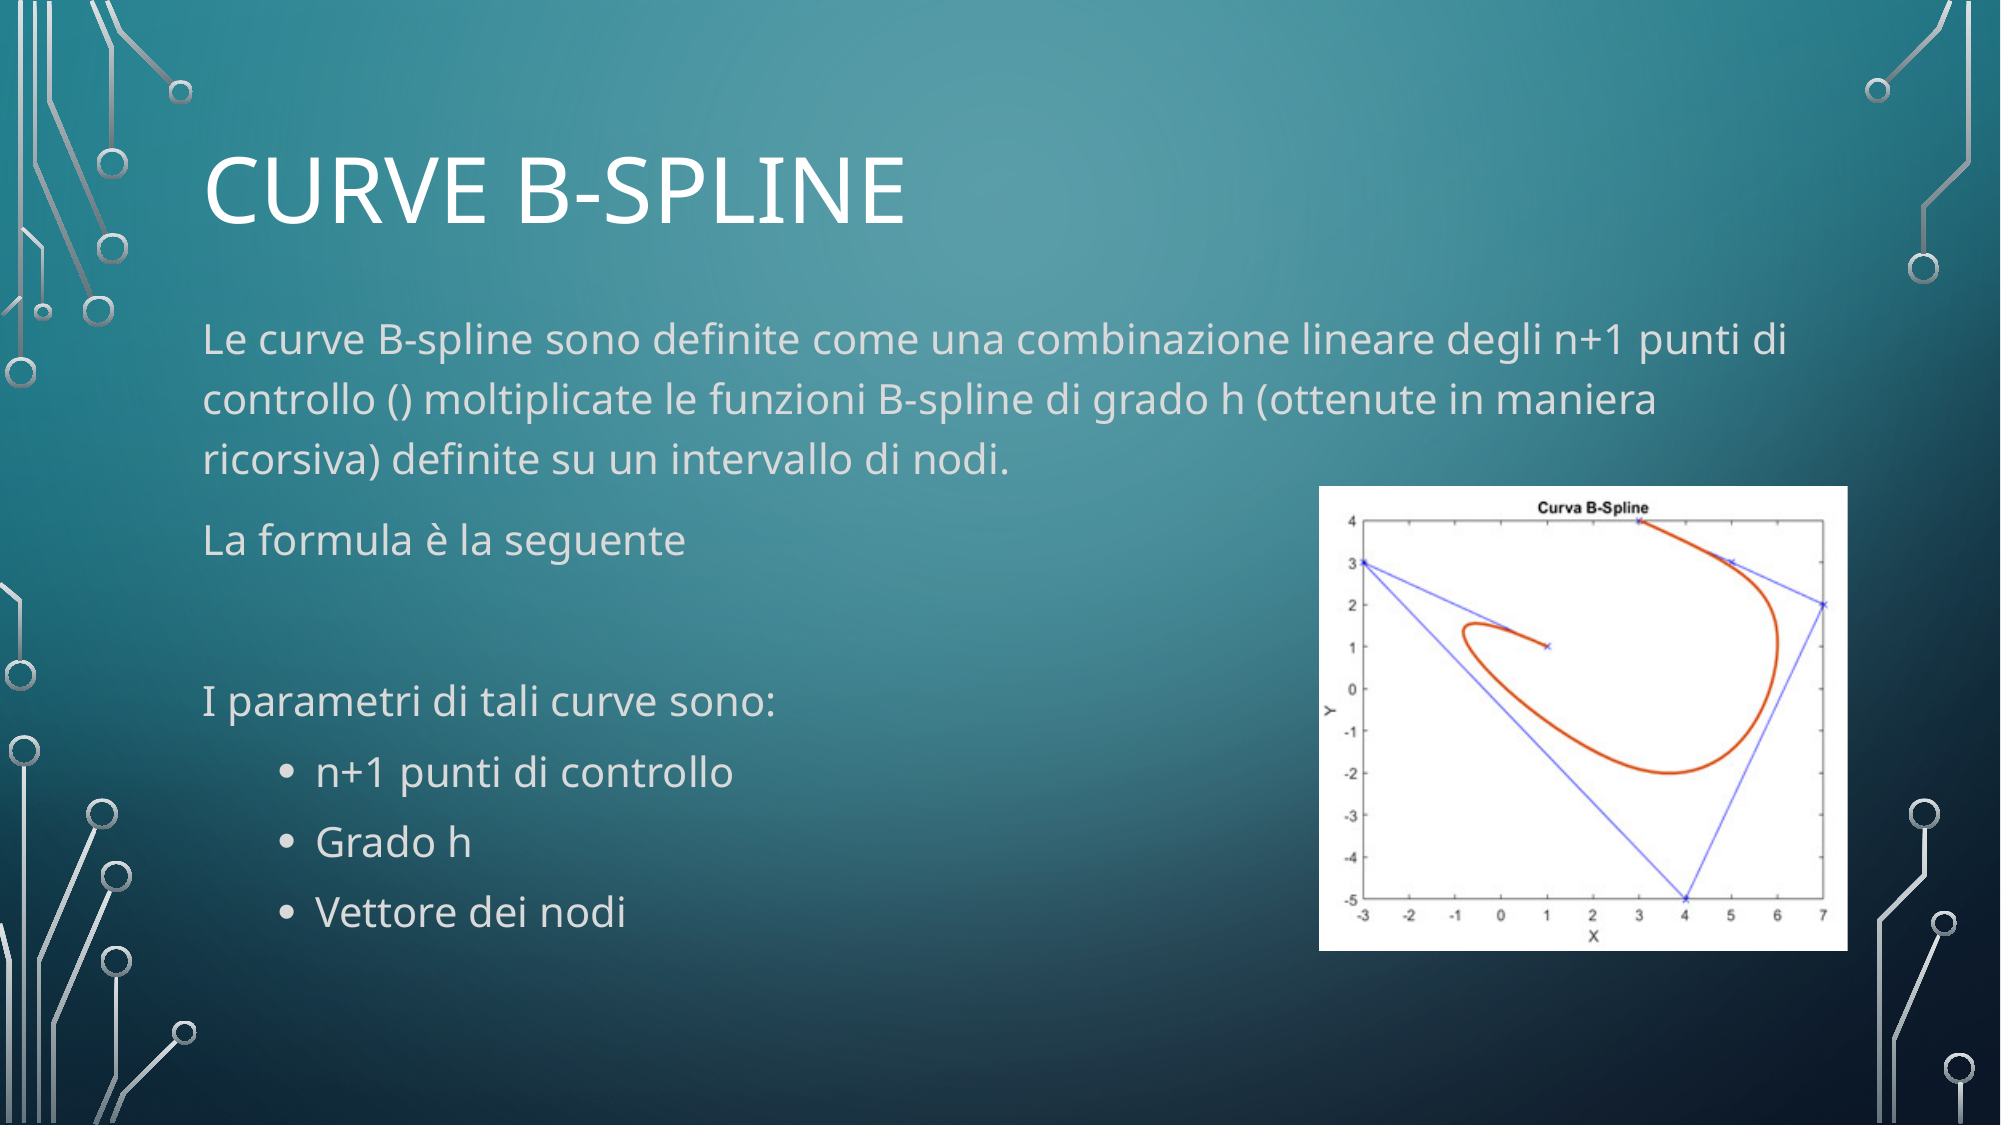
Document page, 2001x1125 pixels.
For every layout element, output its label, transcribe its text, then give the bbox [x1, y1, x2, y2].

picture [1318, 485, 1848, 951]
title Curve b-spline [187, 73, 1813, 316]
